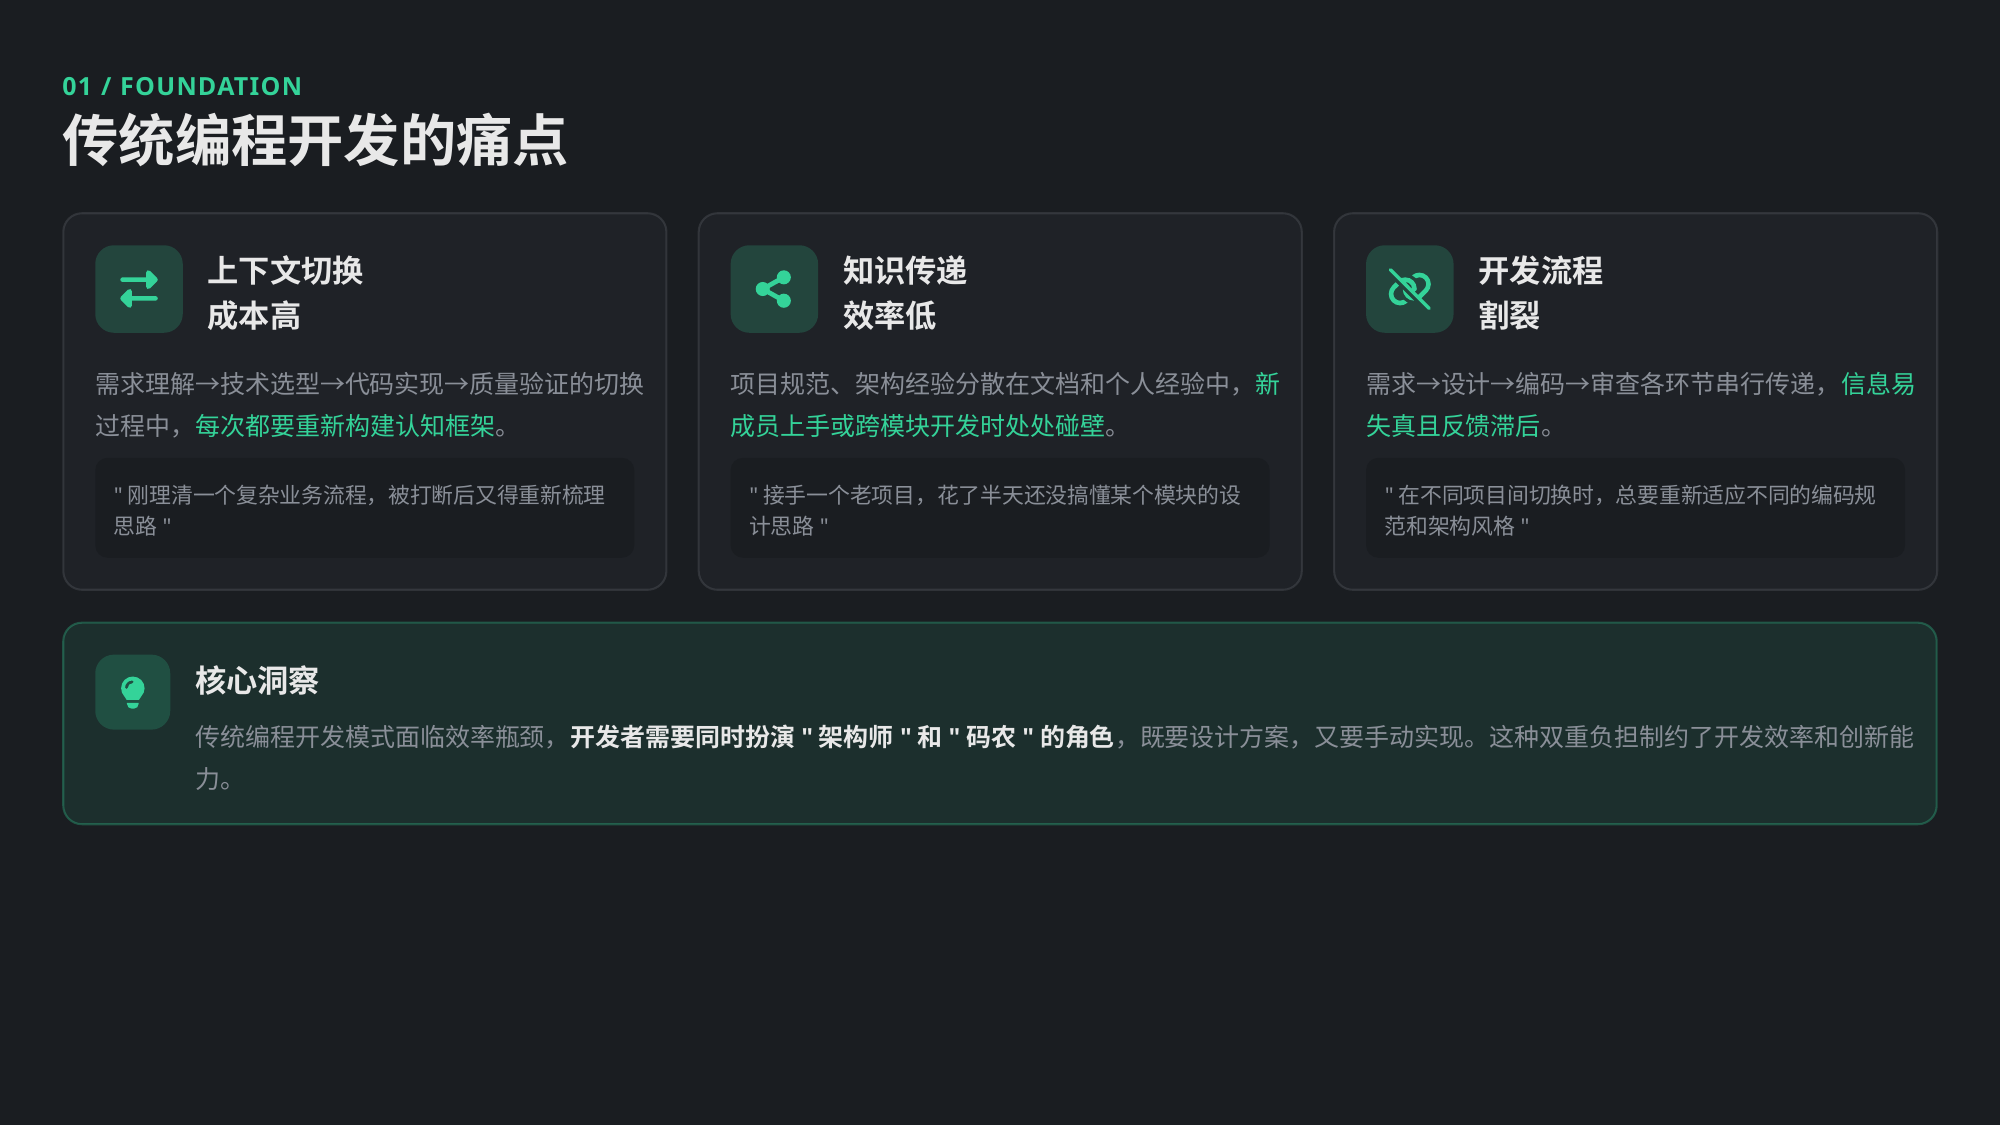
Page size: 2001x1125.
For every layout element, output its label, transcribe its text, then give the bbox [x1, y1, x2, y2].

text_box [63, 213, 667, 590]
text_box [1334, 213, 1938, 590]
text_box 需求理解→技术选型→代码实现→质量验证的切换过程中，每次都要重新构建认知框架。 [95, 357, 647, 439]
text_box "在不同项目间切换时，总要重新适应不同的编码规范和架构风格" [1384, 476, 1898, 539]
text_box 传统编程开发模式面临效率瓶颈，开发者需要同时扮演"架构师"和"码农"的角色，既要设计方案，又要手动实现。这种双重负担制约了开发效率和创新能力。 [195, 710, 1918, 793]
text_box 知识传递 效率低 [843, 245, 984, 333]
text_box 需求→设计→编码→审查各环节串行传递，信息易失真且反馈滞后。 [1366, 357, 1918, 439]
text_box 开发流程 割裂 [1478, 245, 1620, 333]
text_box 项目规范、架构经验分散在文档和个人经验中，新成员上手或跨模块开发时处处碰壁。 [730, 357, 1283, 439]
text_box [120, 289, 158, 308]
text_box [63, 622, 1937, 825]
text_box "刚理清一个复杂业务流程，被打断后又得重新梳理思路" [113, 476, 627, 539]
text_box "接手一个老项目，花了半天还没搞懂某个模块的设计思路" [749, 476, 1262, 539]
text_box [126, 702, 139, 709]
text_box [730, 457, 1270, 558]
text_box [1366, 245, 1454, 333]
text_box [120, 270, 158, 289]
text_box 01 / FOUNDATION [62, 62, 1950, 100]
text_box 上下文切换 成本高 [207, 245, 380, 333]
text_box [1366, 457, 1906, 558]
text_box [755, 270, 791, 308]
text_box [1388, 282, 1408, 306]
text_box [730, 245, 819, 333]
text_box [95, 457, 635, 558]
text_box [1389, 268, 1431, 310]
text_box 传统编程开发的痛点 [62, 112, 1966, 175]
text_box [95, 245, 183, 333]
text_box [121, 676, 145, 700]
text_box [698, 213, 1302, 590]
text_box 核心洞察 [195, 654, 1921, 699]
text_box [95, 654, 171, 730]
